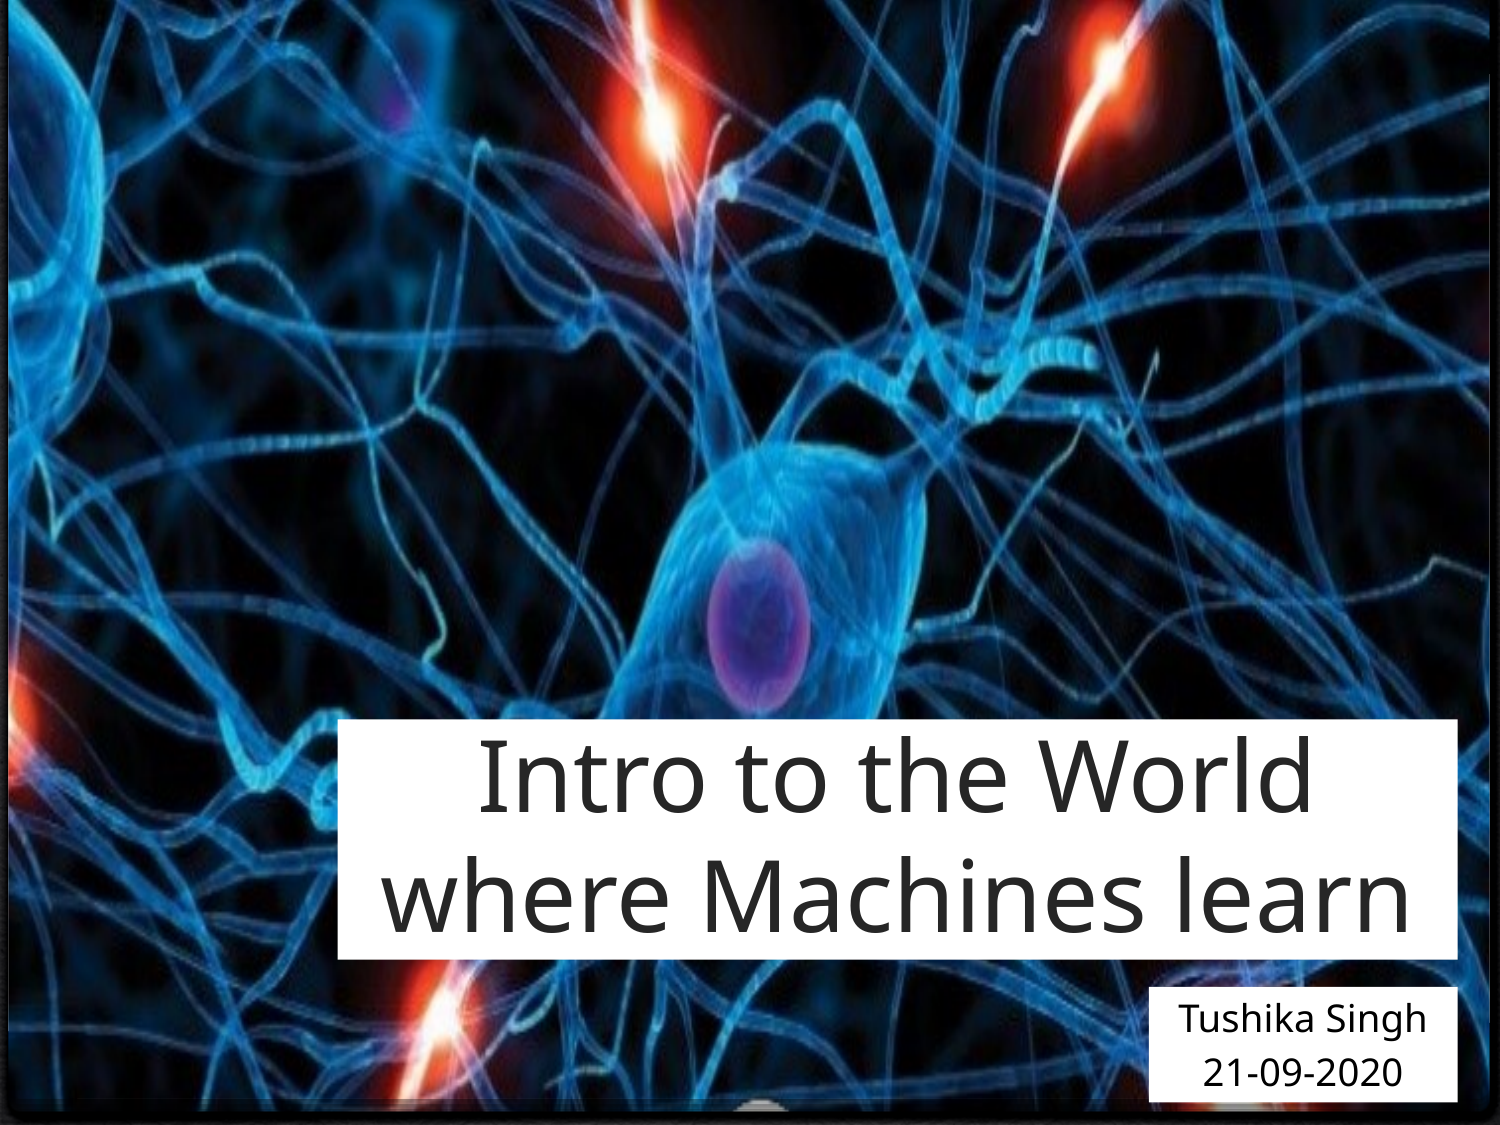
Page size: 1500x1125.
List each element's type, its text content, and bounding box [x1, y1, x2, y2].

title Intro to the World where Machines learn [337, 719, 1458, 960]
list Tushika Singh 21-09-2020 [1148, 986, 1458, 1103]
picture [0, 0, 1500, 1125]
